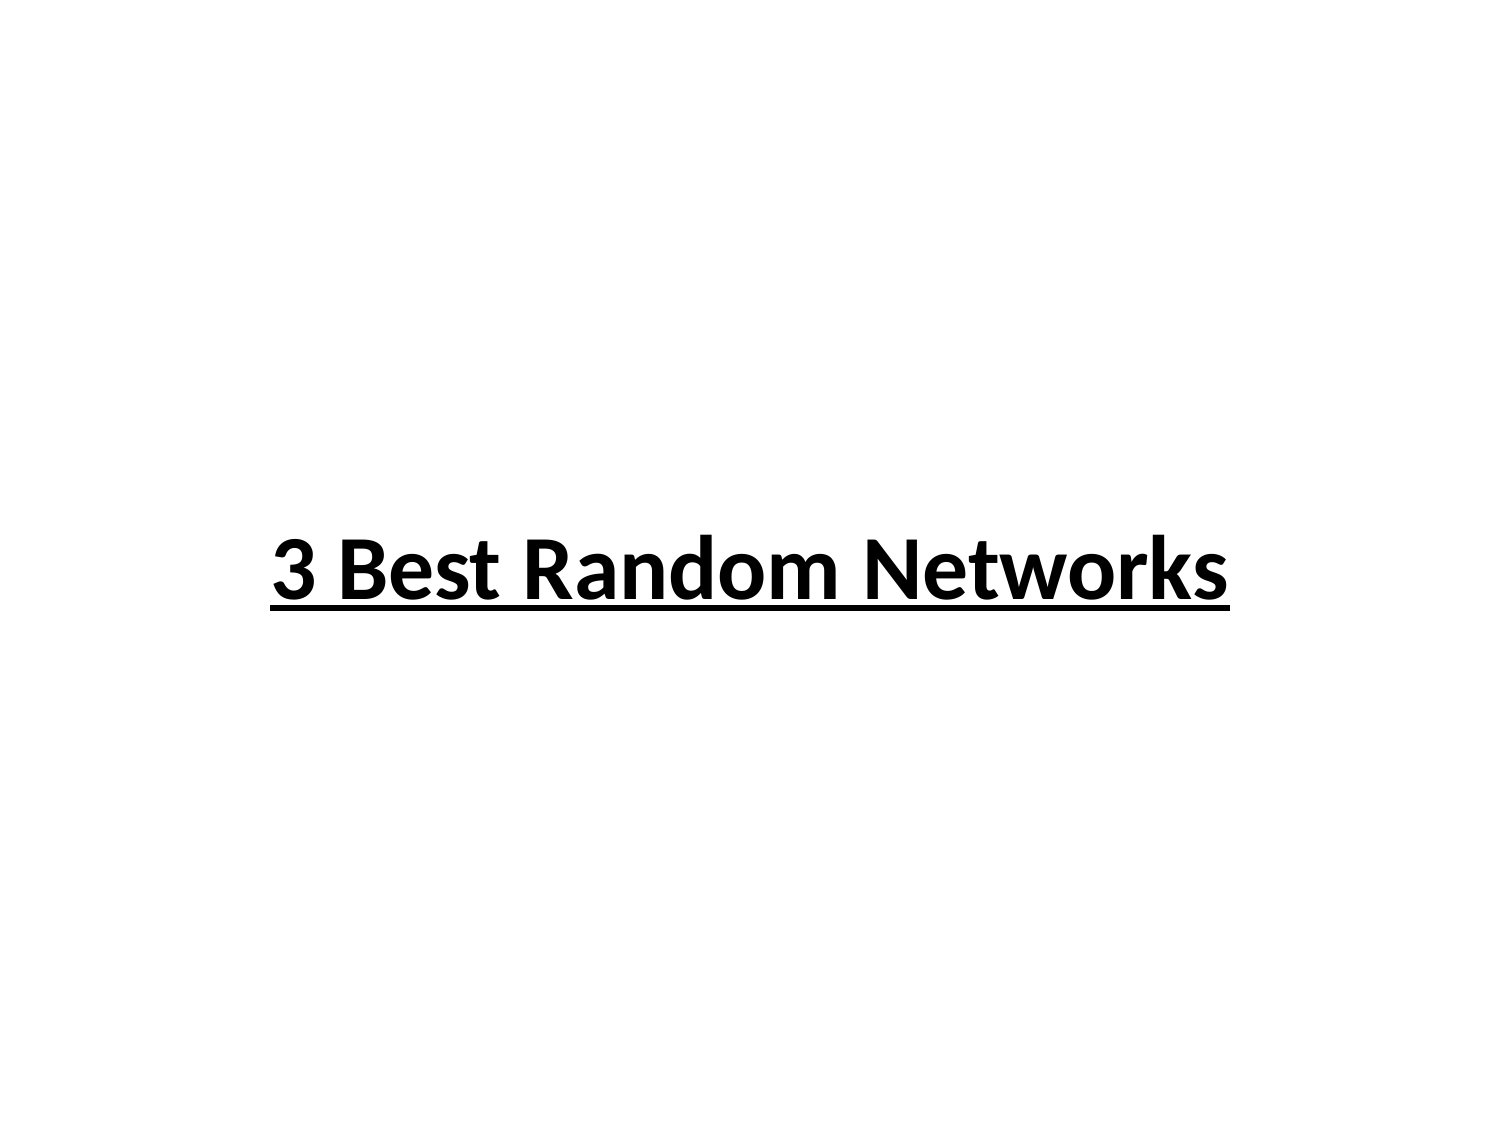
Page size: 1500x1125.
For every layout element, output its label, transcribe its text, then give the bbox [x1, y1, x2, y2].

title 3 Best Random Networks [0, 0, 1500, 1125]
